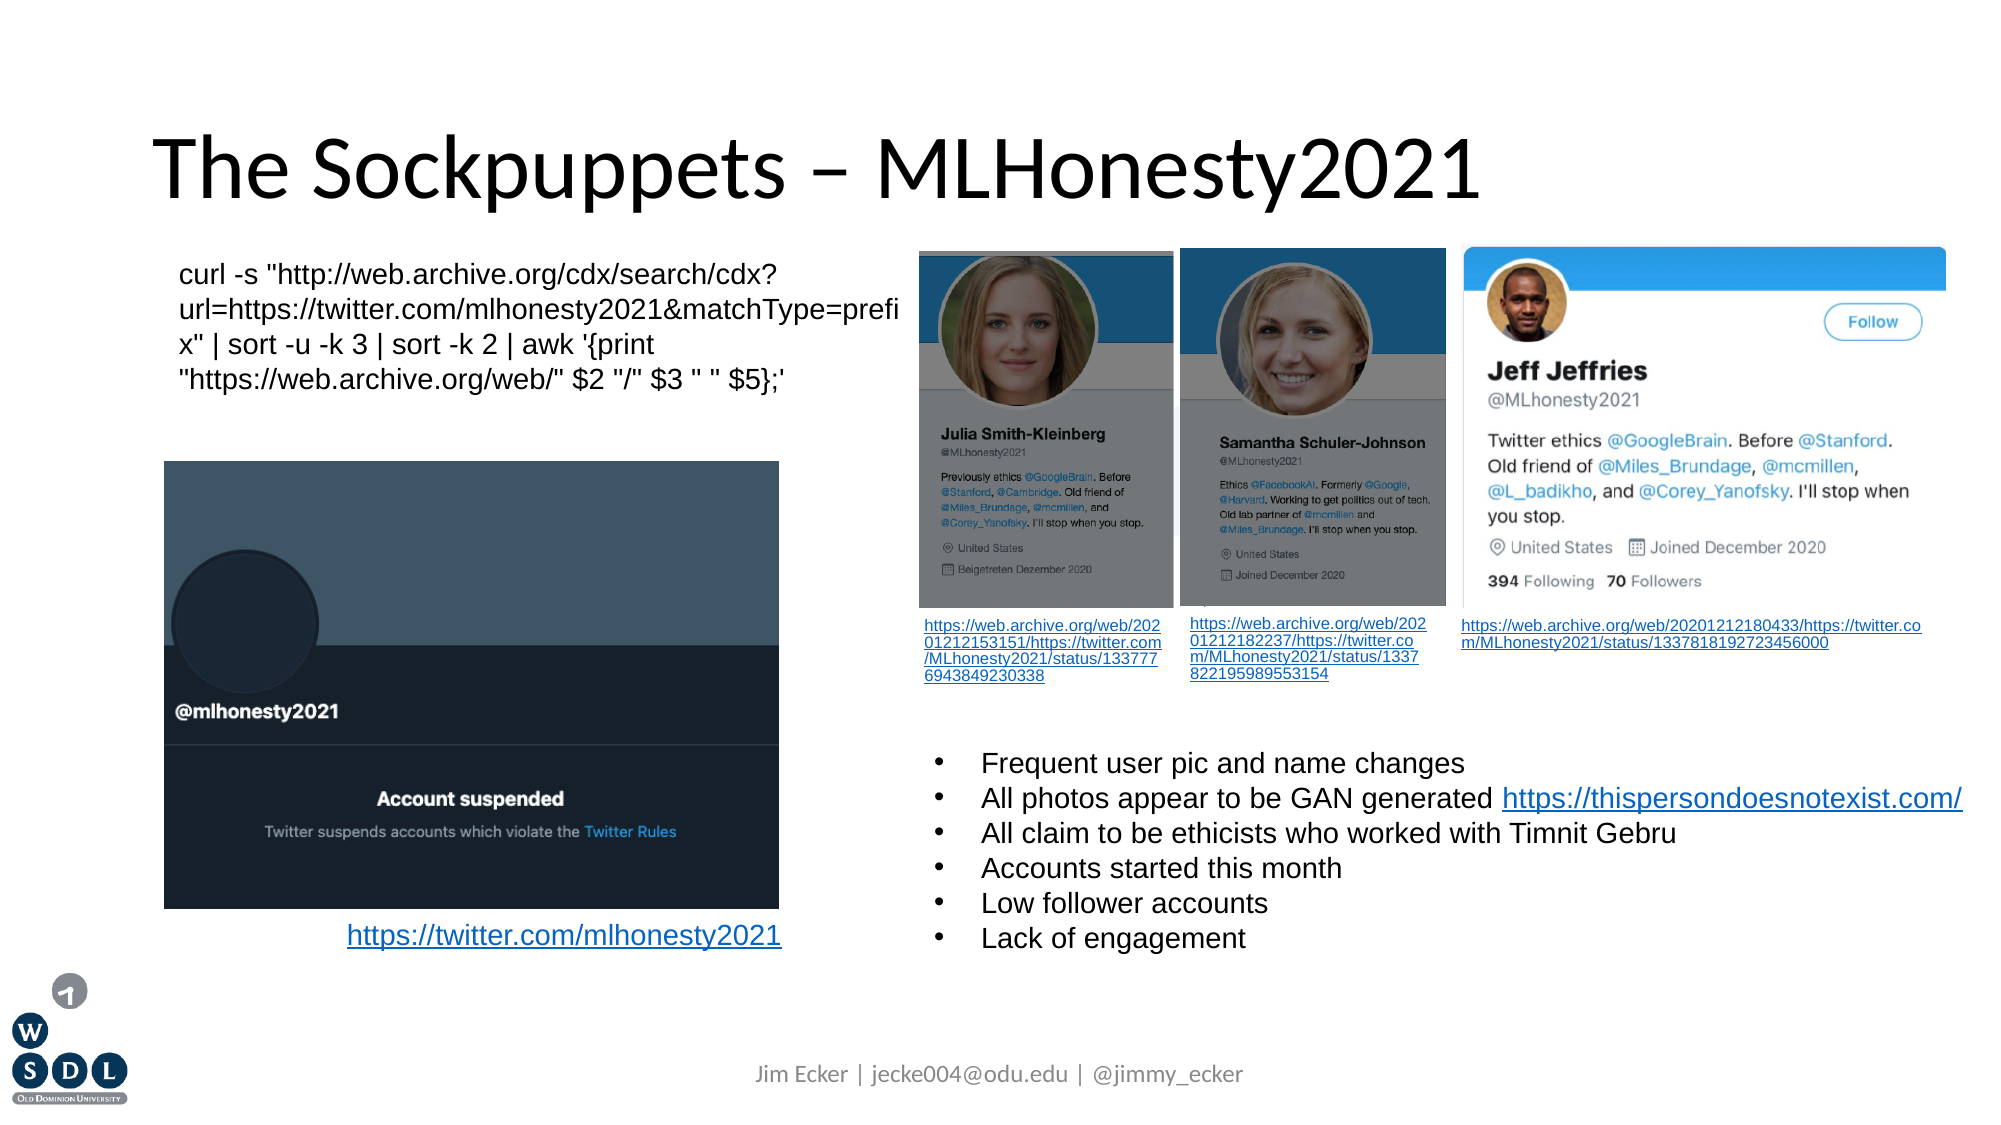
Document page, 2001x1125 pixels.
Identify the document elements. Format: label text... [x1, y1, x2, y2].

text_box https://web.archive.org/web/20201212182237/https://twitter.com/MLhonesty2021/status/1337822195989553154 [1175, 614, 1442, 641]
title The Sockpuppets – MLHonesty2021 [137, 59, 1863, 278]
text_box https://web.archive.org/web/20201212153151/https://twitter.com/MLhonesty2021/status/1337776943849230338 [909, 607, 1181, 643]
picture [919, 244, 1946, 609]
text_box https://web.archive.org/web/20201212180433/https://twitter.com/MLhonesty2021/status/1337818192723456000 [1446, 614, 1946, 643]
text_box https://twitter.com/mlhonesty2021 [332, 908, 798, 959]
text_box curl -s "http://web.archive.org/cdx/search/cdx?url=https://twitter.com/mlhonesty2021&matchType=prefix" | sort -u -k 3 | sort -k 2 | awk '{print "https://web.archive.org/web/" $2 "/" $3 " " $5};' [164, 248, 920, 403]
text_box Frequent user pic and name changes All photos appear to be GAN generated https://thispersondoesnotexist.com/ All claim to be ethicists who worked with Timnit Gebru Accounts started this month Low follower accounts Lack of engagement [919, 736, 2000, 997]
footer Jim Ecker | jecke004@odu.edu | @jimmy_ecker [662, 1042, 1338, 1103]
picture [2, 969, 138, 1106]
picture [163, 460, 779, 910]
